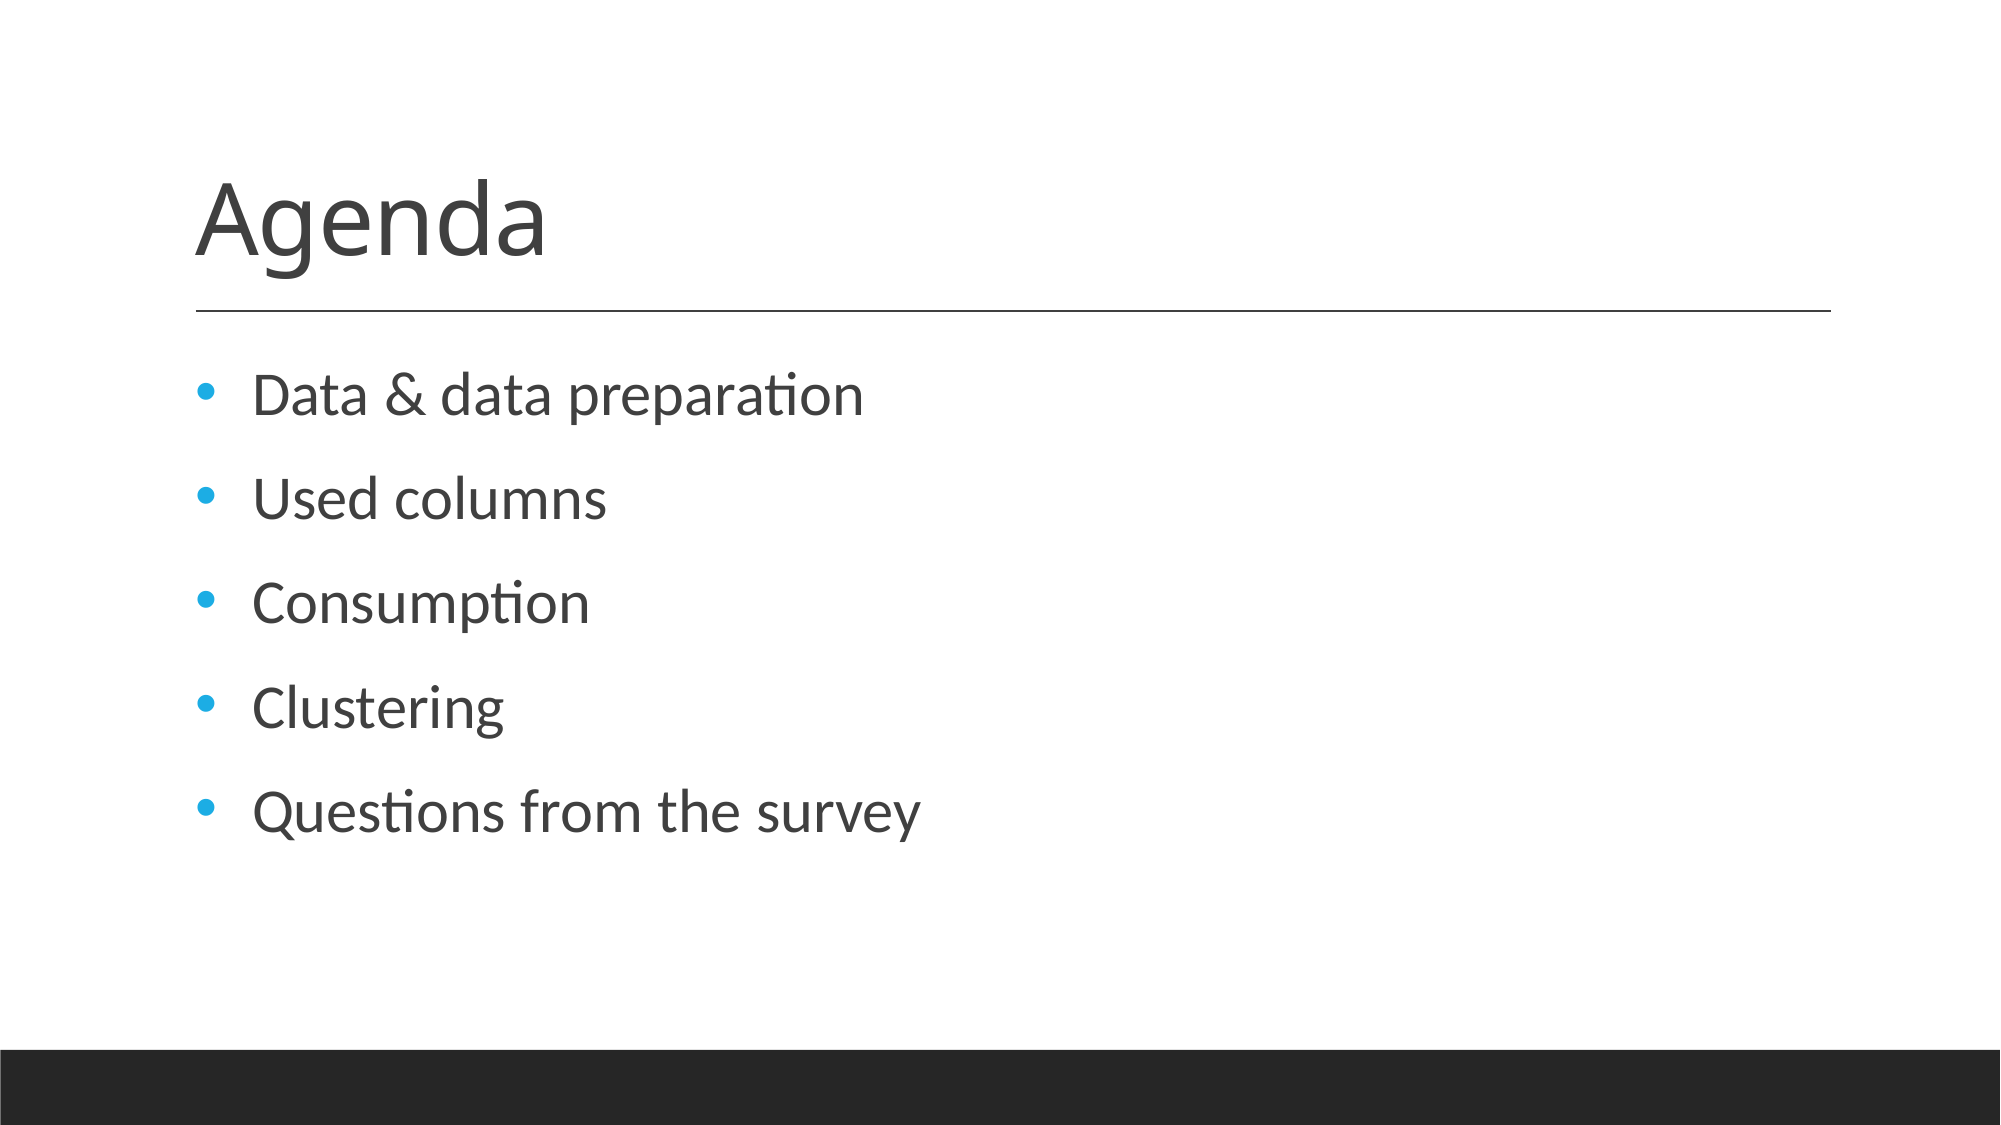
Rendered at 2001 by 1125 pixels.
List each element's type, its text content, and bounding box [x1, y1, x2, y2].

list Data & data preparation Used columns Consumption Clustering Questions from the survey [180, 345, 1830, 963]
title Agenda [180, 47, 1830, 285]
